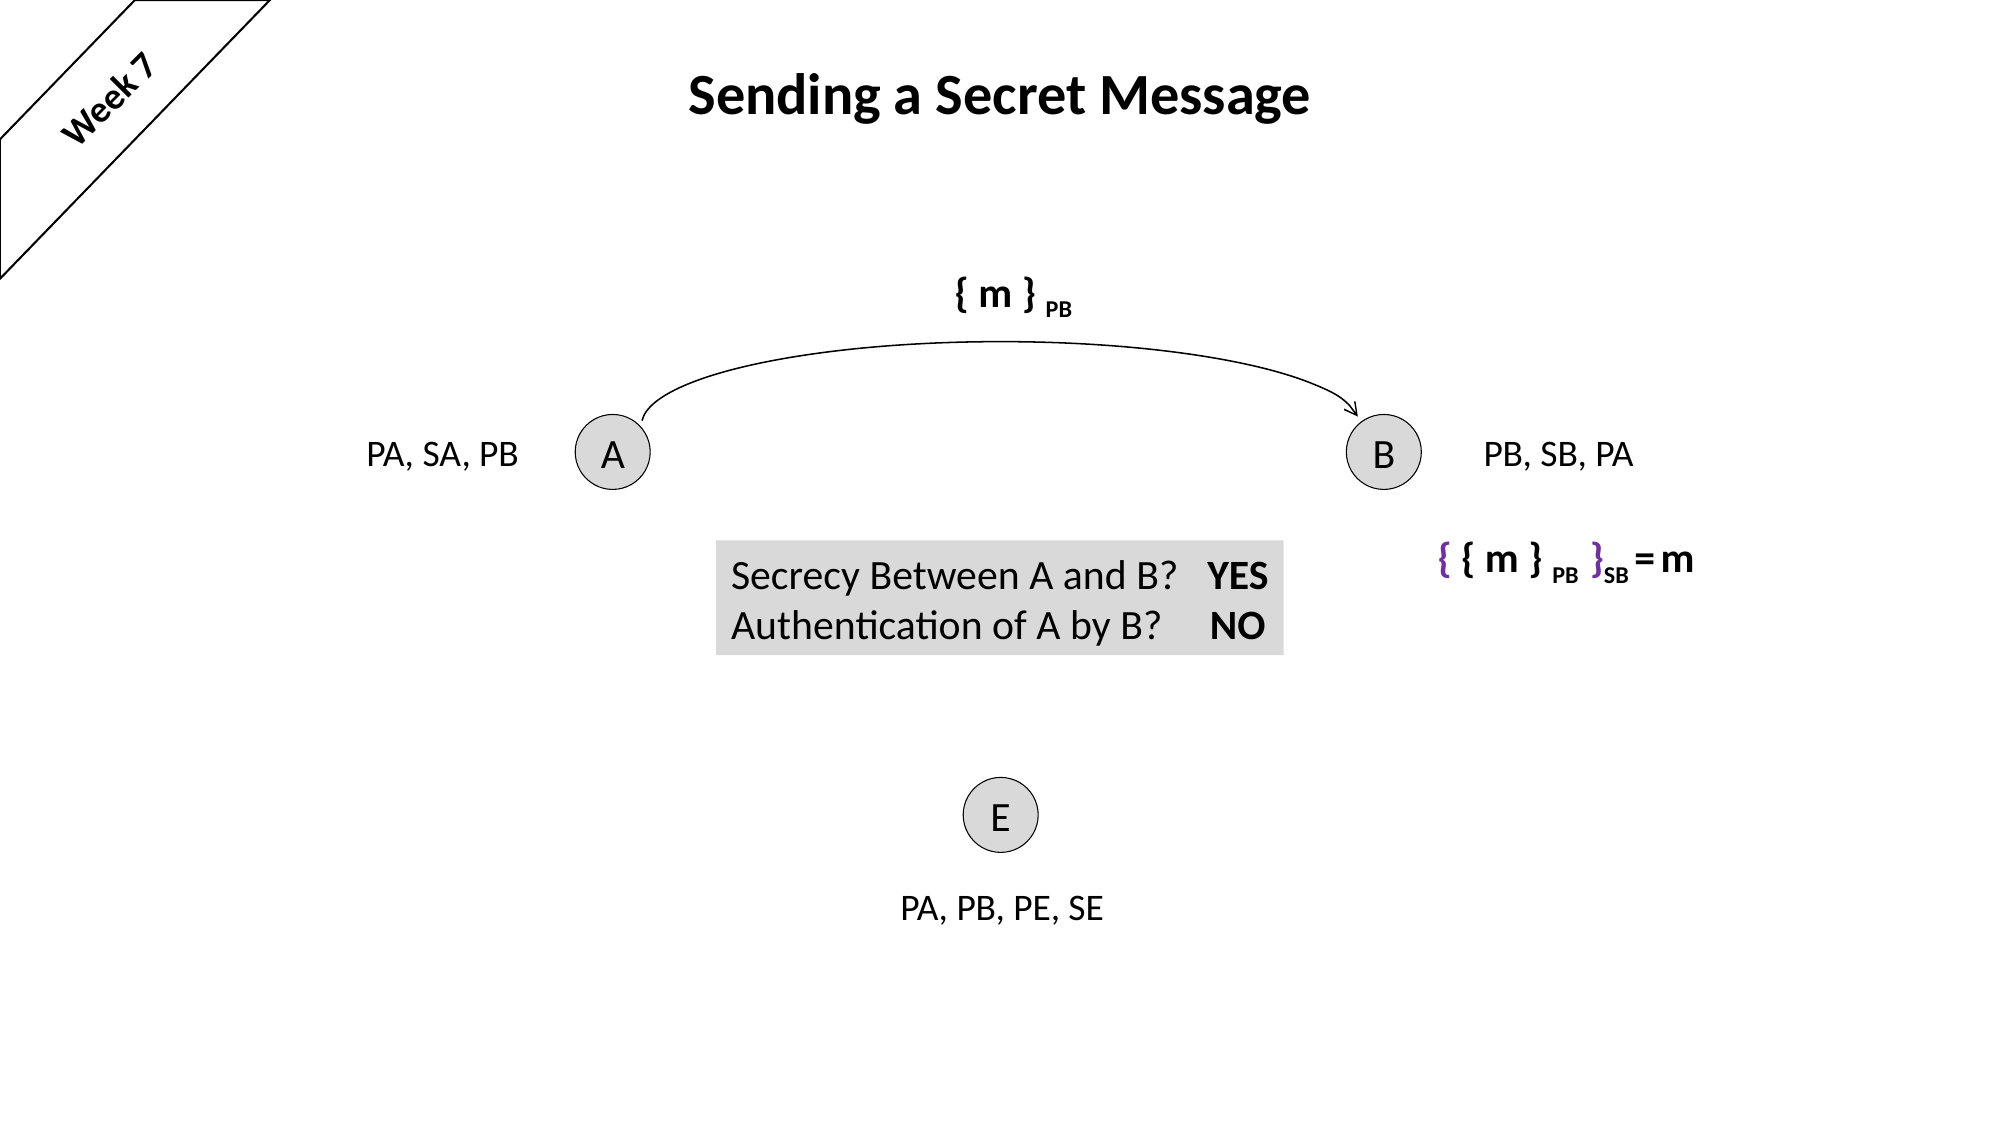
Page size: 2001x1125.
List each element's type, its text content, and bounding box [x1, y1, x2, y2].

text_box [0, 0, 272, 281]
text_box { m } PB [939, 258, 1087, 330]
text_box [641, 340, 1358, 426]
text_box { { m } PB }SB = m [1422, 523, 1710, 596]
text_box PA, SA, PB [351, 421, 535, 482]
text_box A [574, 413, 651, 490]
title Sending a Secret Message [102, 2, 1898, 190]
text_box Week 7 [35, 25, 181, 171]
text_box PB, SB, PA [1468, 421, 1649, 482]
text_box PA, PB, PE, SE [885, 875, 1120, 936]
text_box Secrecy Between A and B? YES Authentication of A by B? NO [716, 540, 1284, 656]
text_box E [962, 776, 1039, 853]
text_box B [1345, 413, 1422, 490]
